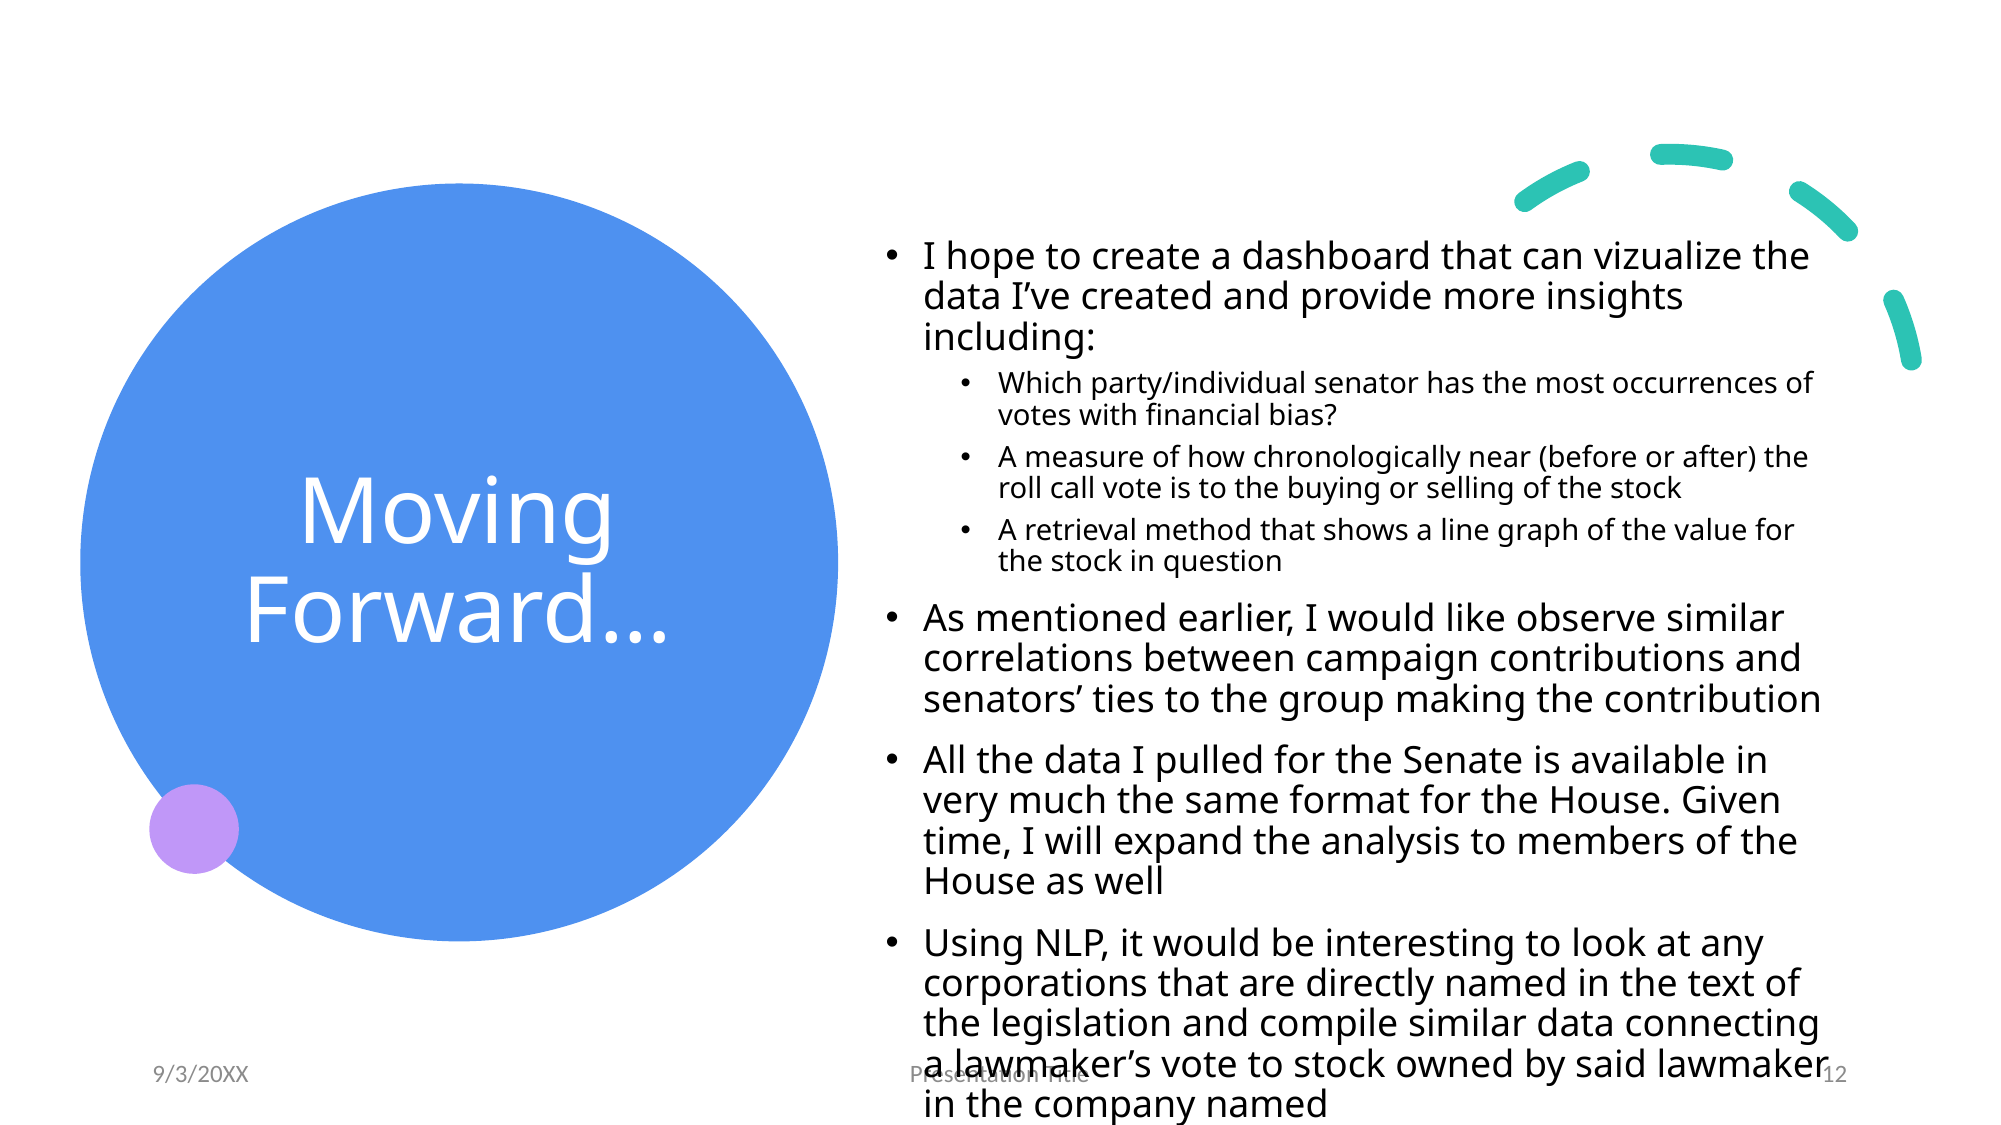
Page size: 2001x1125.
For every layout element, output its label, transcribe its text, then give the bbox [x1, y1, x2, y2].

text_box I hope to create a dashboard that can vizualize the data I’ve created and provide more insights including: Which party/individual senator has the most occurrences of votes with financial bias? A measure of how chronologically near (before or after) the roll call vote is to the buying or selling of the stock A retrieval method that shows a line graph of the value for the stock in question As mentioned earlier, I would like observe similar correlations between campaign contributions and senators’ ties to the group making the contribution All the data I pulled for the Senate is available in very much the same format for the House. Given time, I will expand the analysis to members of the House as well Using NLP, it would be interesting to look at any corporations that are directly named in the text of the legislation and compile similar data connecting a lawmaker’s vote to stock owned by said lawmaker in the company named [870, 229, 1863, 1043]
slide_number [137, 1042, 588, 1103]
footer Presentation Title [662, 1042, 1338, 1103]
slide_number 12 [1412, 1043, 1863, 1103]
title Moving Forward… [191, 229, 723, 897]
